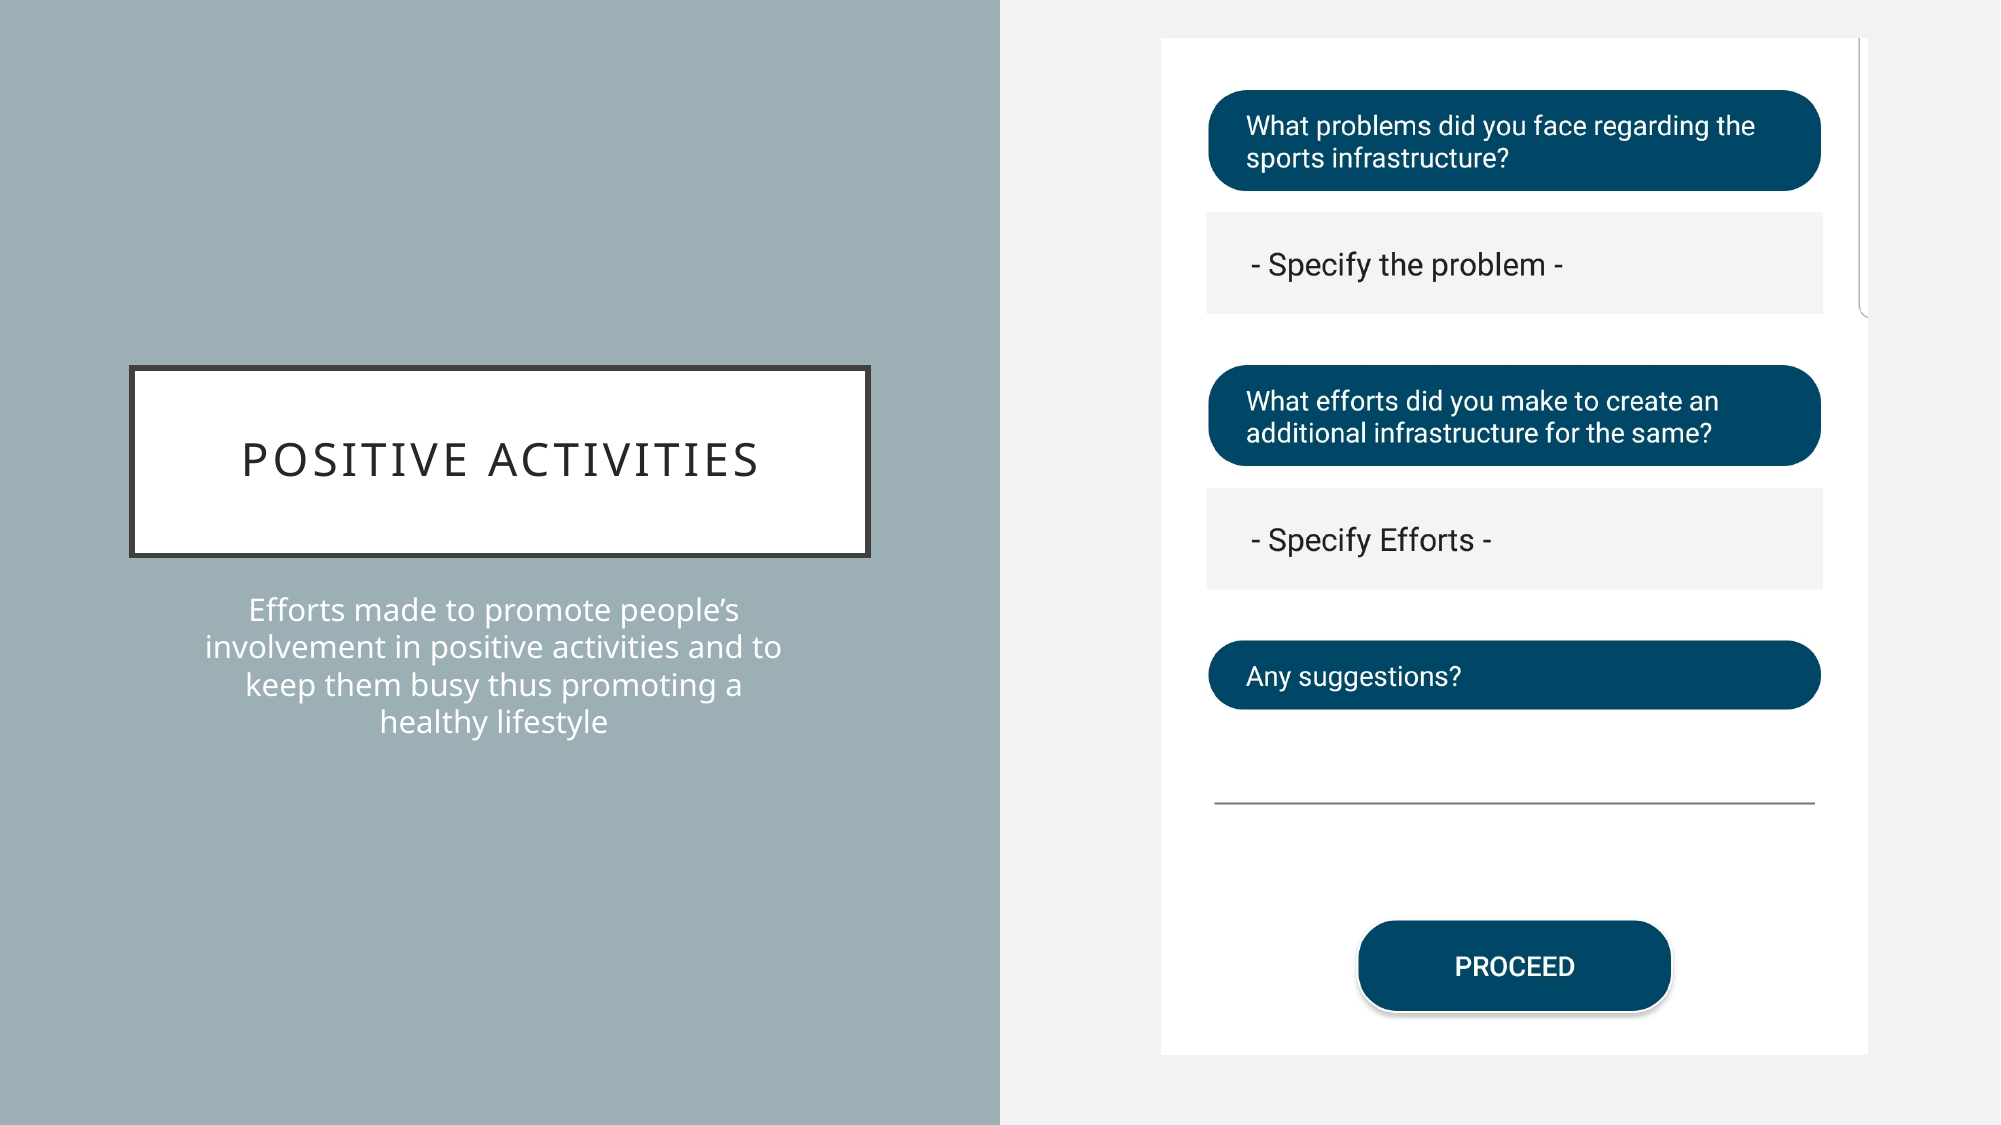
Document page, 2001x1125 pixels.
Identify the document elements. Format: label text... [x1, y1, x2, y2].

title Positive activities [129, 365, 871, 558]
picture [1161, 38, 1868, 1055]
list Efforts made to promote people’s involvement in positive activities and to keep them busy thus promoting a healthy lifestyle [183, 582, 806, 943]
